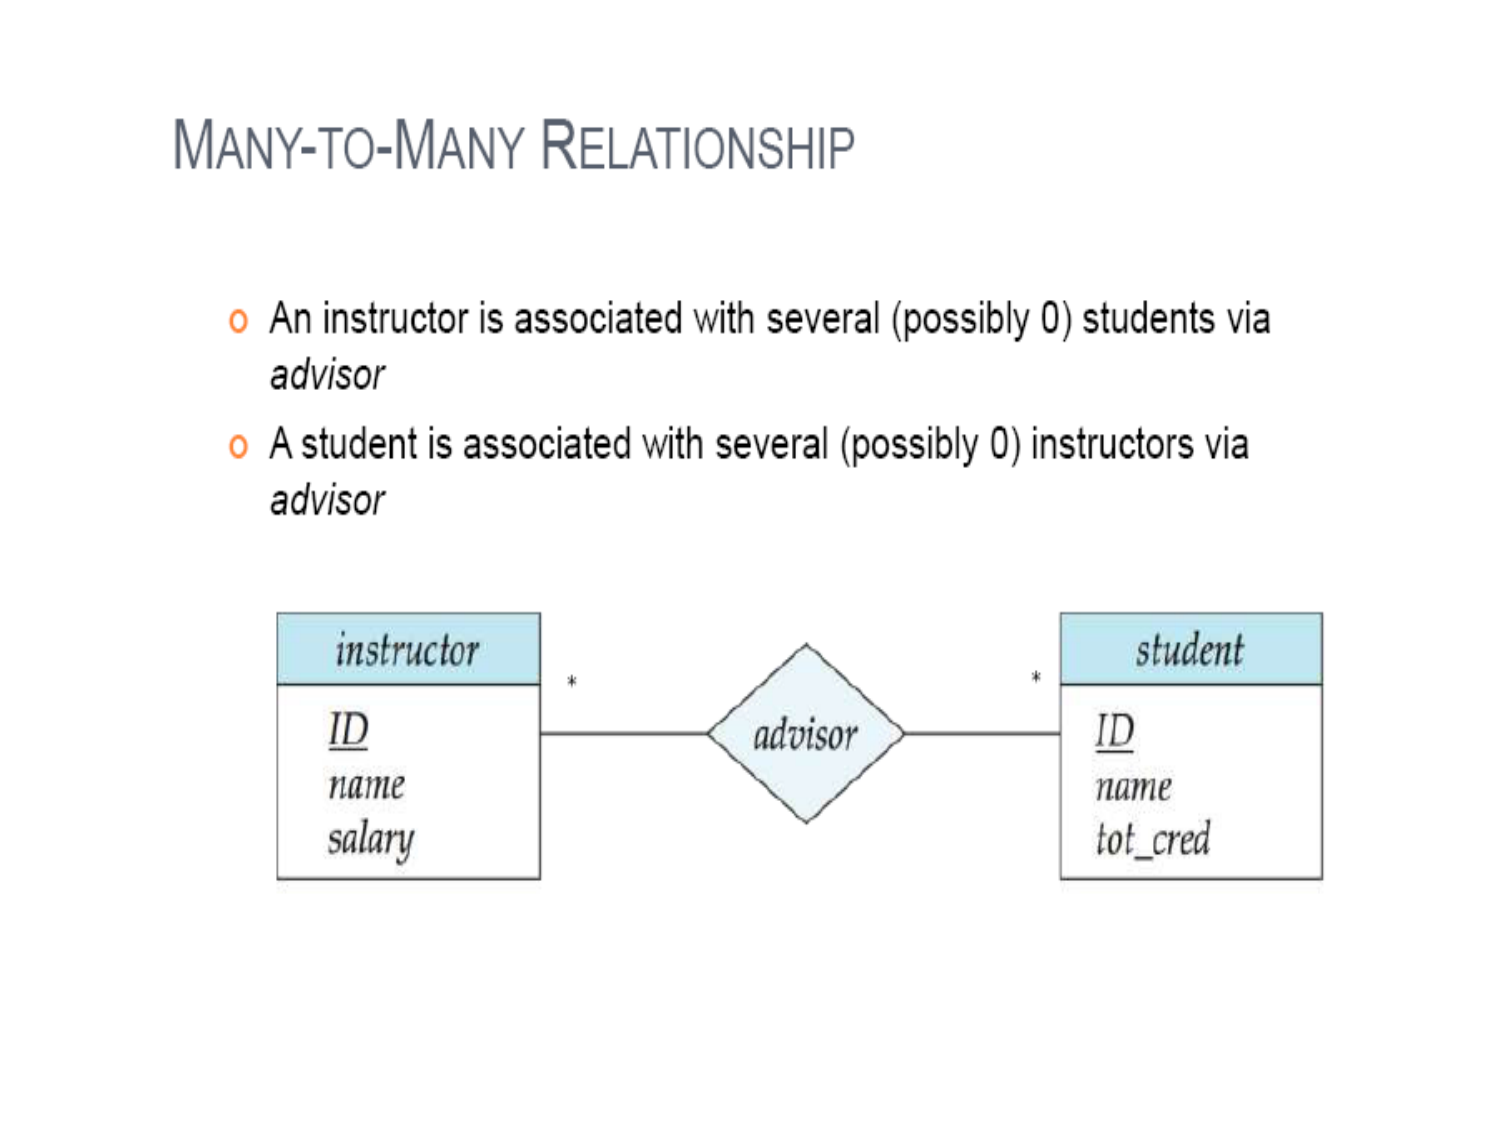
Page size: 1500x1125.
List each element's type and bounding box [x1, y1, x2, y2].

list [152, 74, 1426, 1001]
